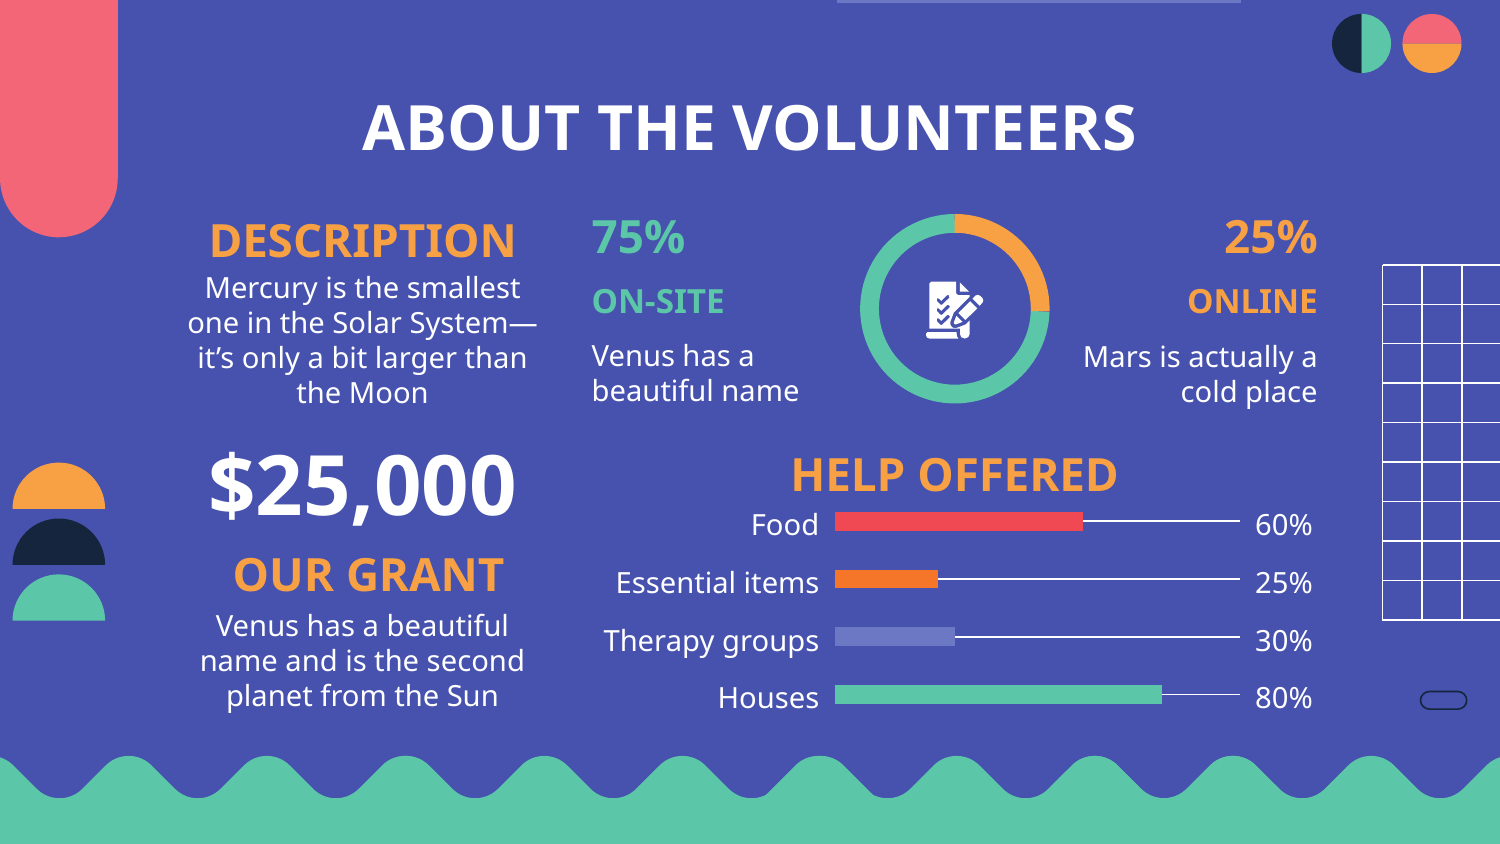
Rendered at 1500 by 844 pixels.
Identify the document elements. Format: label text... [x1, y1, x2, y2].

text_box HELP OFFERED [576, 422, 1333, 490]
text_box [835, 0, 1242, 5]
text_box Venus has a beautiful name [576, 326, 853, 408]
title ABOUT THE VOLUNTEERS [118, 72, 1382, 167]
text_box 80% [1240, 675, 1333, 714]
text_box Venus has a beautiful name and is the second planet from the Sun [168, 592, 557, 731]
text_box 25% [1240, 559, 1333, 599]
text_box OUR GRANT [168, 530, 557, 592]
text_box 30% [1240, 617, 1333, 657]
text_box Mars is actually a cold place [1057, 326, 1333, 408]
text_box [835, 527, 1083, 531]
text_box Mercury is the smallest one in the Solar System—it’s only a bit larger than the Moon [168, 253, 557, 426]
text_box ON-SITE [576, 275, 853, 326]
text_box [925, 281, 984, 339]
text_box Essential items [576, 559, 835, 599]
text_box 75% [576, 209, 831, 275]
text_box [869, 223, 1041, 395]
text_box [835, 584, 938, 588]
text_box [837, 522, 1081, 526]
text_box 25% [1079, 209, 1333, 275]
text_box Therapy groups [576, 617, 835, 657]
text_box $25,000 [168, 435, 557, 530]
text_box DESCRIPTION [168, 205, 557, 253]
text_box ONLINE [1057, 275, 1333, 326]
text_box Food [576, 501, 835, 541]
text_box Houses [576, 675, 835, 714]
text_box [954, 223, 1041, 312]
text_box 60% [1240, 501, 1333, 541]
